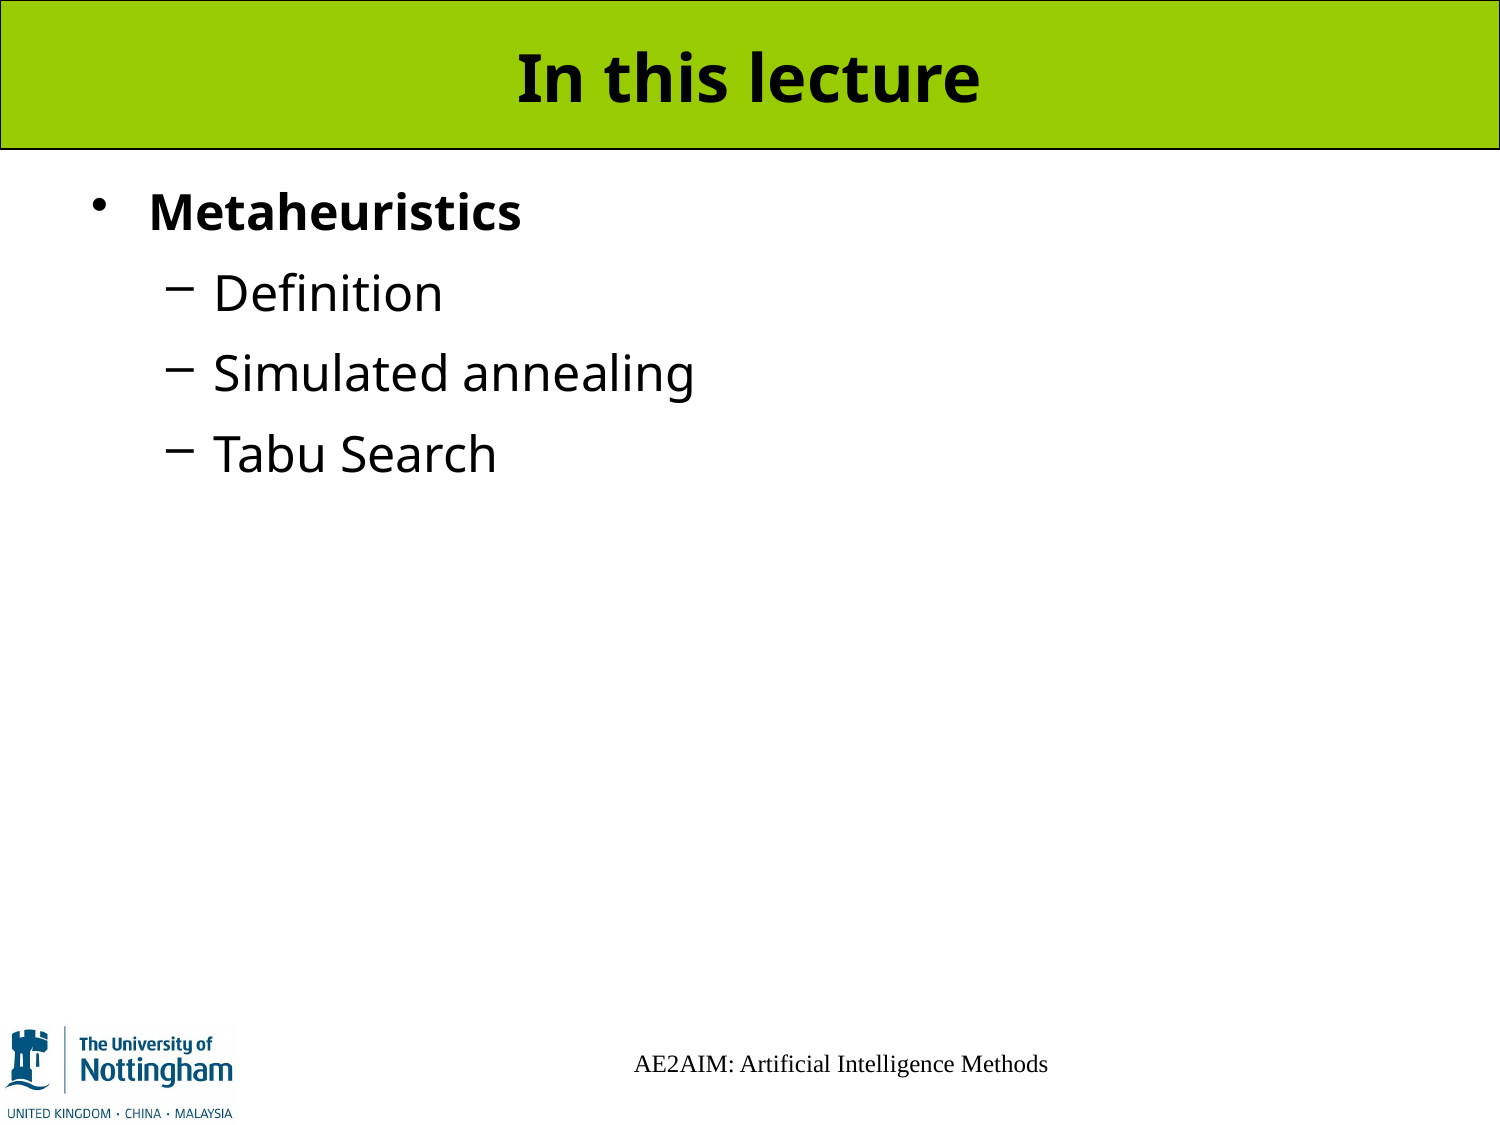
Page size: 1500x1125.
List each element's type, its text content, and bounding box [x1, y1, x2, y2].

picture [0, 1019, 237, 1125]
list Metaheuristics Definition Simulated annealing Tabu Search [76, 172, 1428, 1012]
title In this lecture [53, 2, 1447, 149]
footer AE2AIM: Artificial Intelligence Methods [430, 1039, 1259, 1118]
